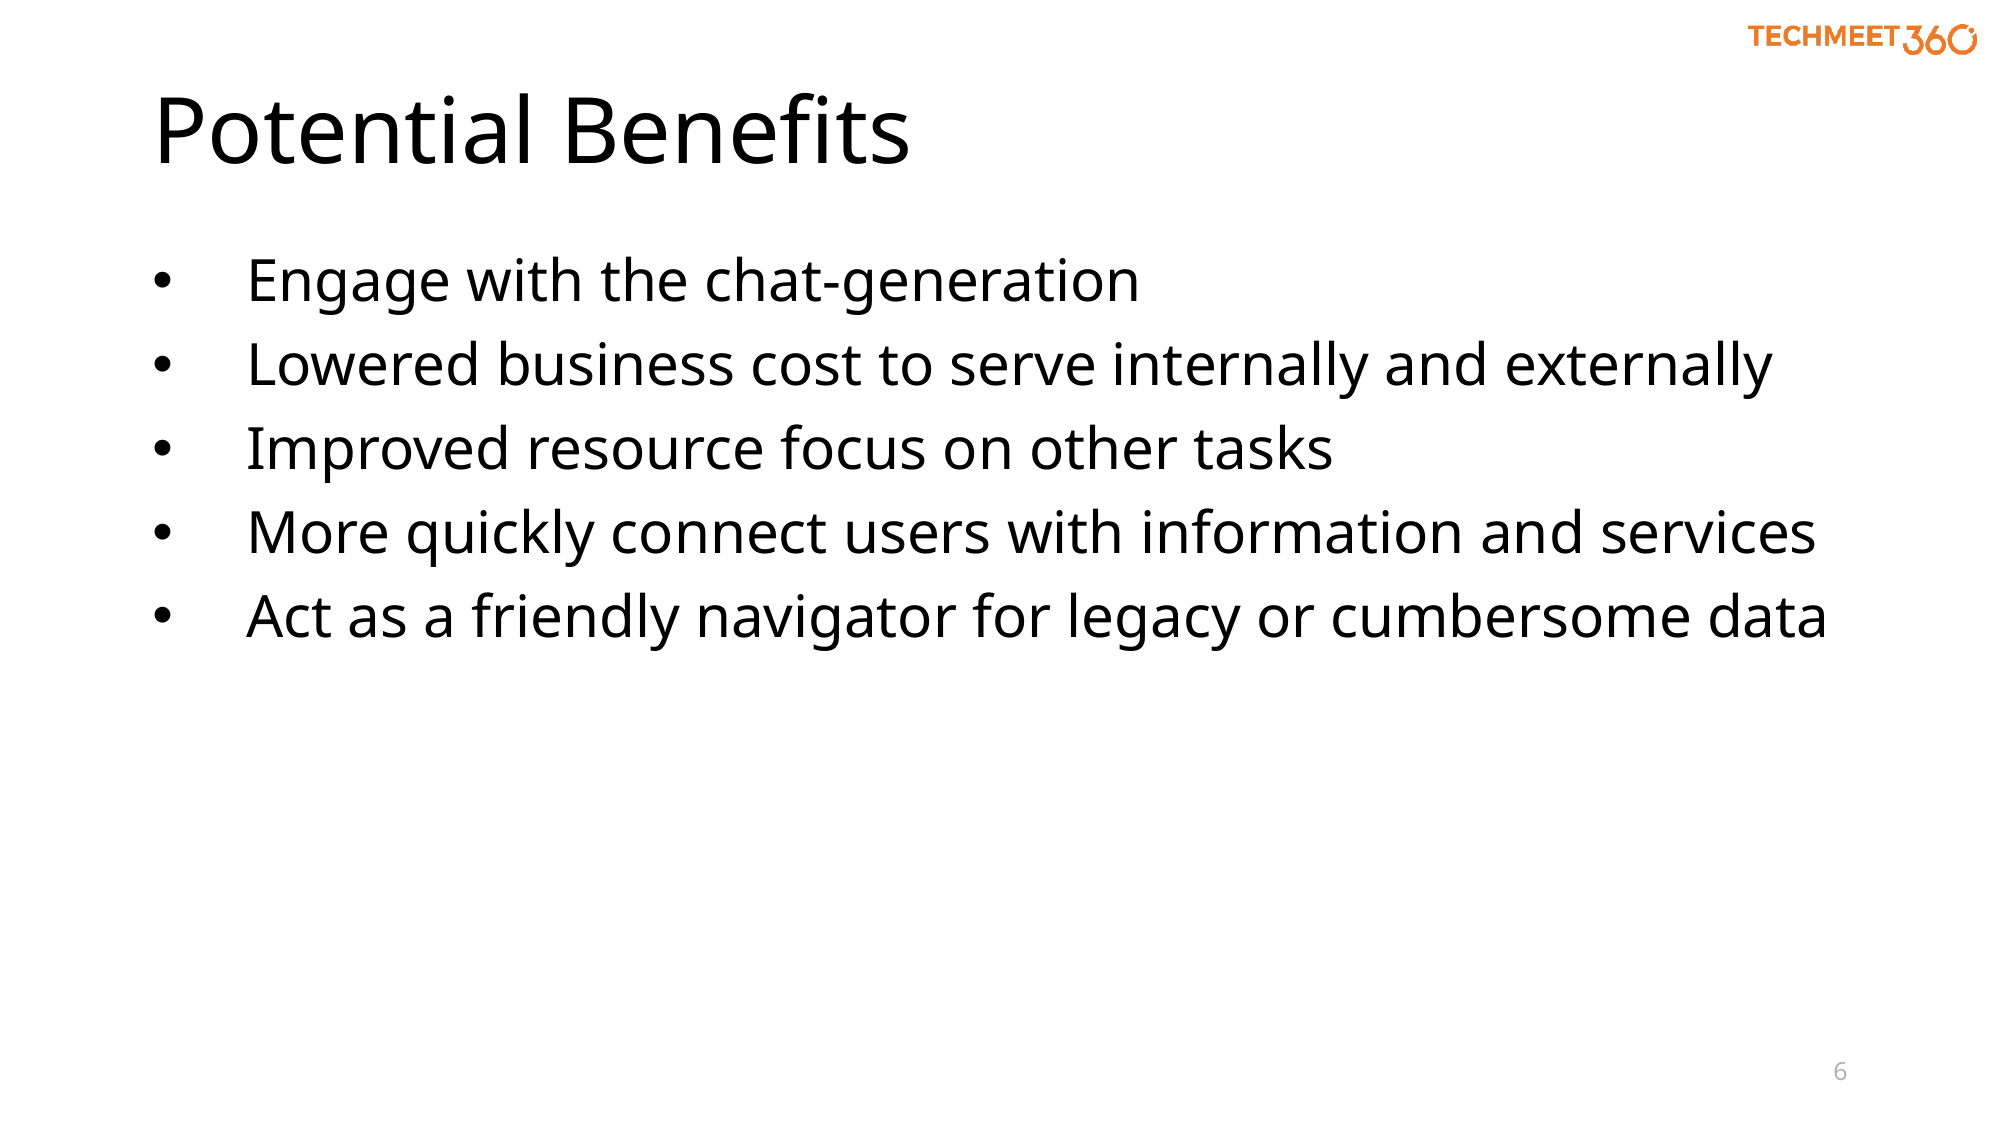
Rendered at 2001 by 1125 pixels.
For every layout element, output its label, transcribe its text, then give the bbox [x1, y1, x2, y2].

list Engage with the chat-generation Lowered business cost to serve internally and externally Improved resource focus on other tasks More quickly connect users with information and services Act as a friendly navigator for legacy or cumbersome data [137, 244, 1863, 1014]
slide_number 6 [1412, 1042, 1863, 1103]
picture [1748, 24, 1977, 55]
title Potential Benefits [137, 59, 1863, 209]
